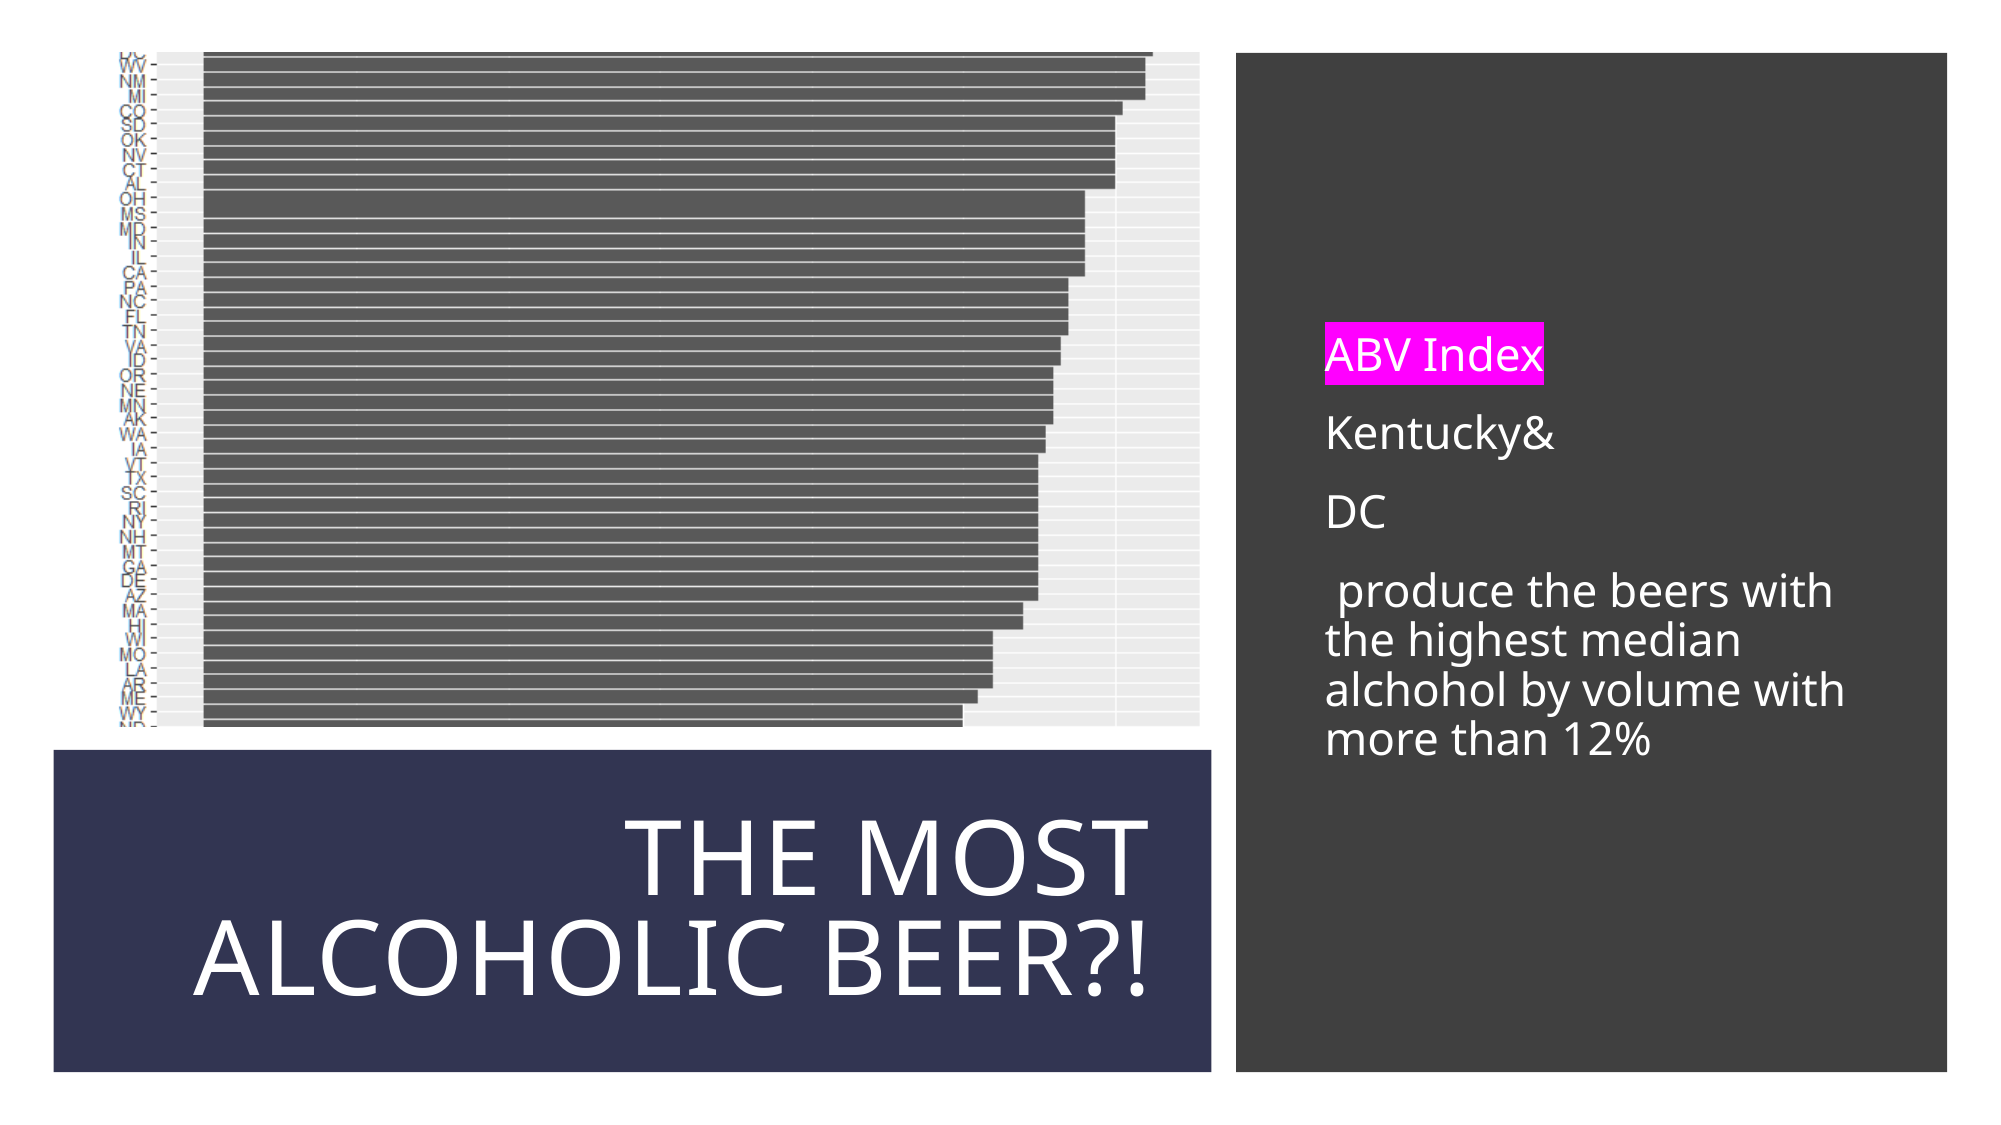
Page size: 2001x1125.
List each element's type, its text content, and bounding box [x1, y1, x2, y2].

list ABV Index Kentucky& DC produce the beers with the highest median alchohol by volume with more than 12% [1317, 150, 1879, 947]
text_box [1235, 51, 1948, 1074]
title the most Alcoholic Beer?! [85, 782, 1168, 1049]
picture [53, 52, 1212, 727]
text_box [52, 749, 1213, 1073]
